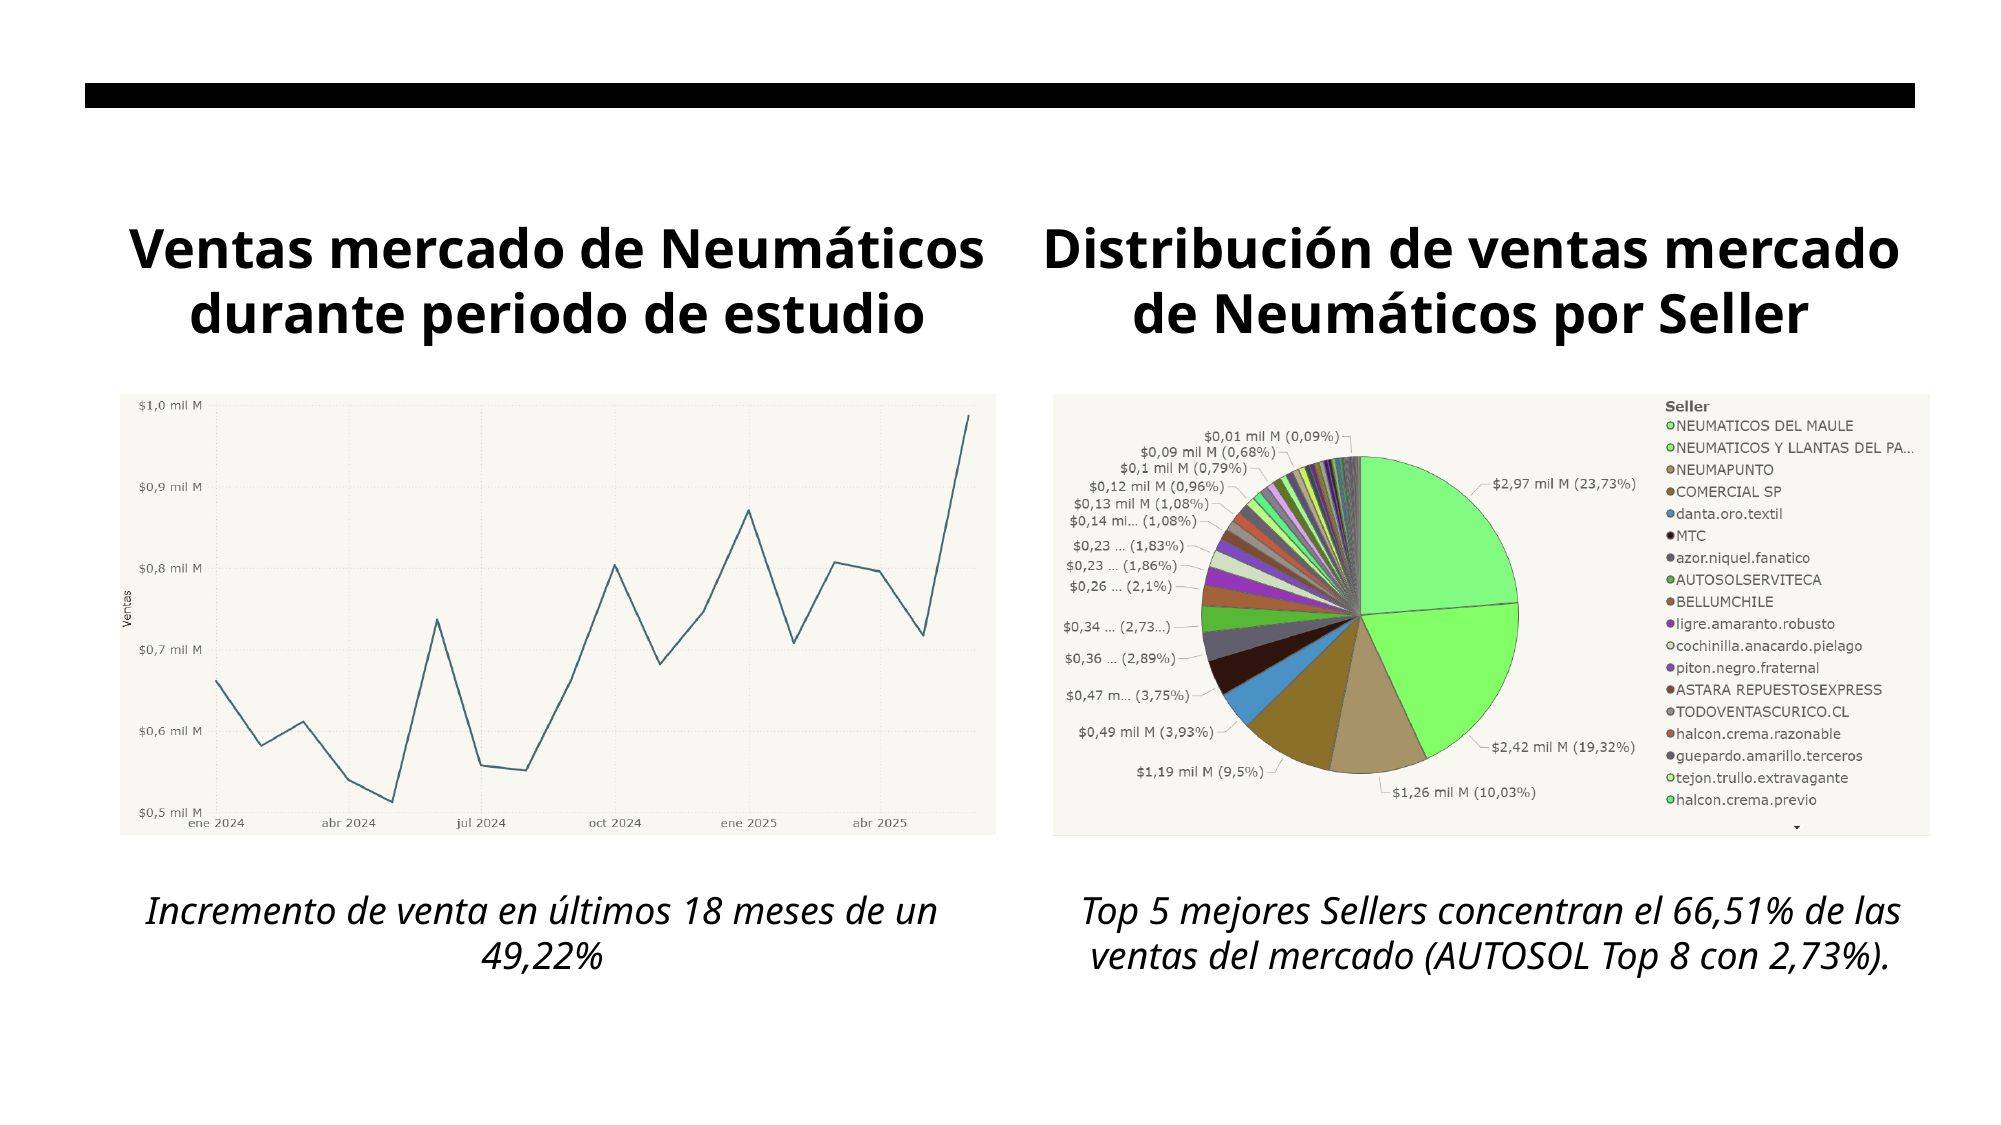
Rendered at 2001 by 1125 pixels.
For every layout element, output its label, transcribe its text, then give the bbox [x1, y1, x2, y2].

title Distribución de ventas mercado de Neumáticos por Seller [1016, 207, 1930, 364]
text_box Incremento de venta en últimos 18 meses de un 49,22% [100, 879, 985, 985]
text_box Top 5 mejores Sellers concentran el 66,51% de las ventas del mercado (AUTOSOL Top 8 con 2,73%). [1049, 879, 1934, 985]
text_box Ventas mercado de Neumáticos durante periodo de estudio [100, 207, 1016, 364]
picture [1053, 393, 1930, 836]
picture [119, 393, 997, 835]
